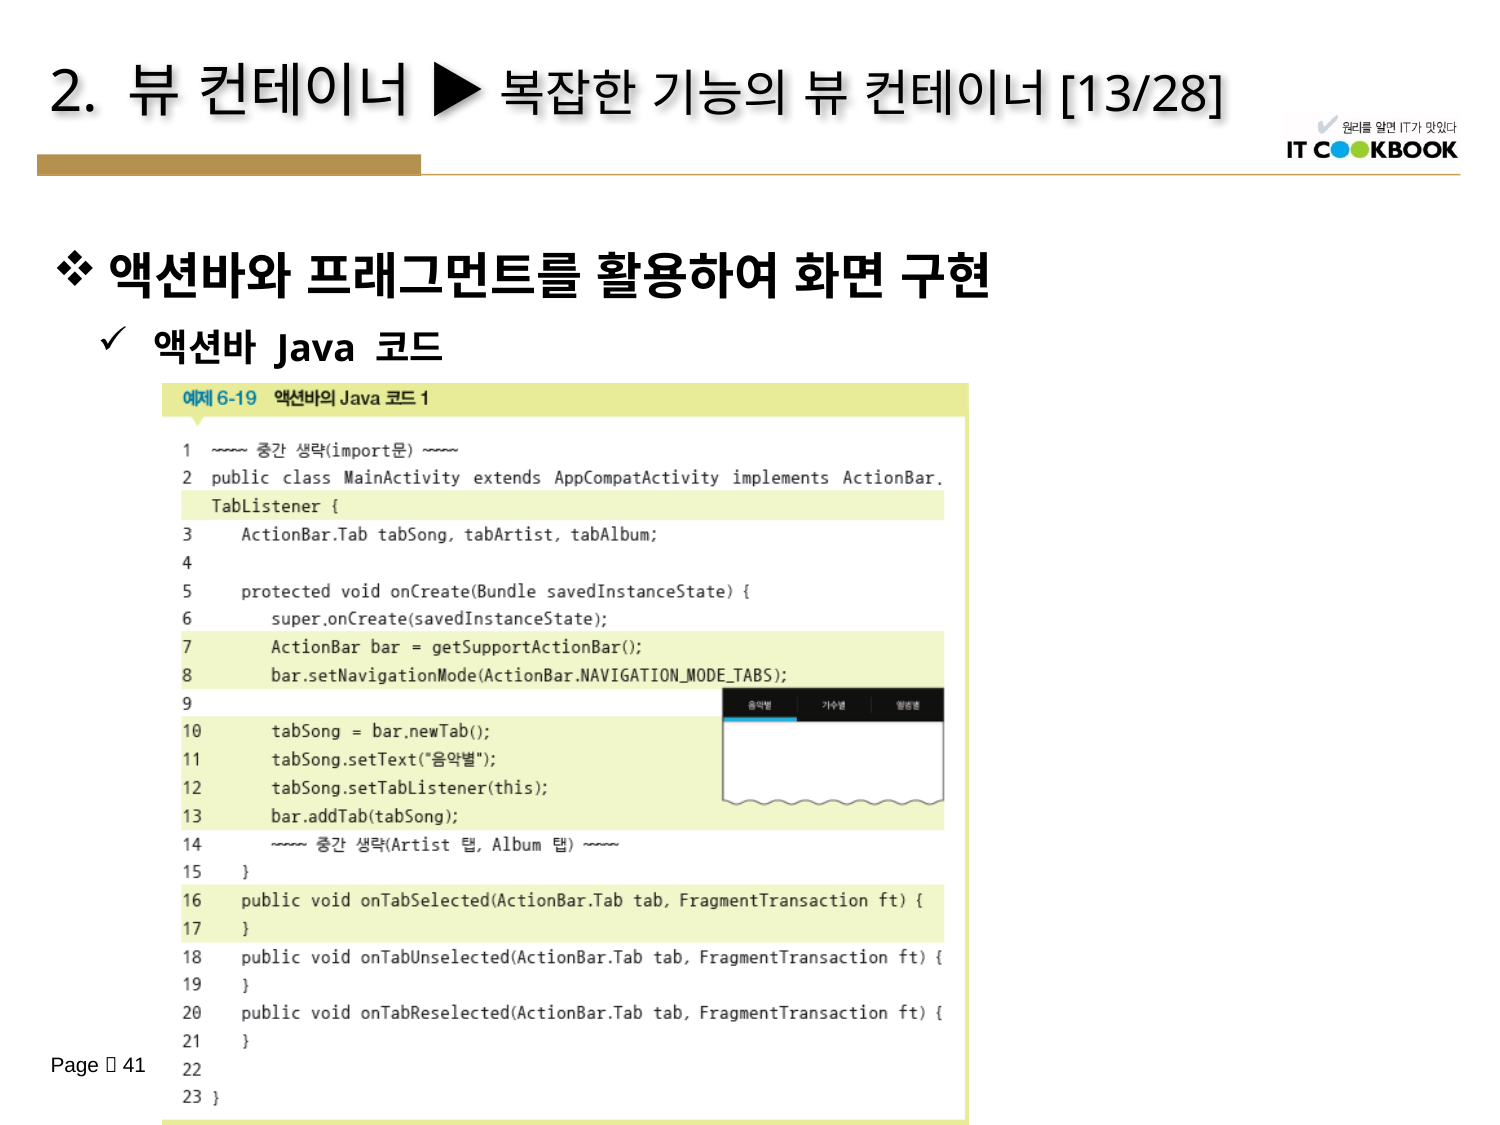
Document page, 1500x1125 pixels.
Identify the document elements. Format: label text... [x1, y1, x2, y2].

list 액션바와 프래그먼트를 활용하여 화면 구현 액션바 Java 코드 [8, 243, 1480, 1031]
picture [162, 383, 969, 1125]
title 2. 뷰 컨테이너 ▶ 복잡한 기능의 뷰 컨테이너[13/28] [48, 53, 1448, 161]
picture [1448, 112, 1461, 160]
